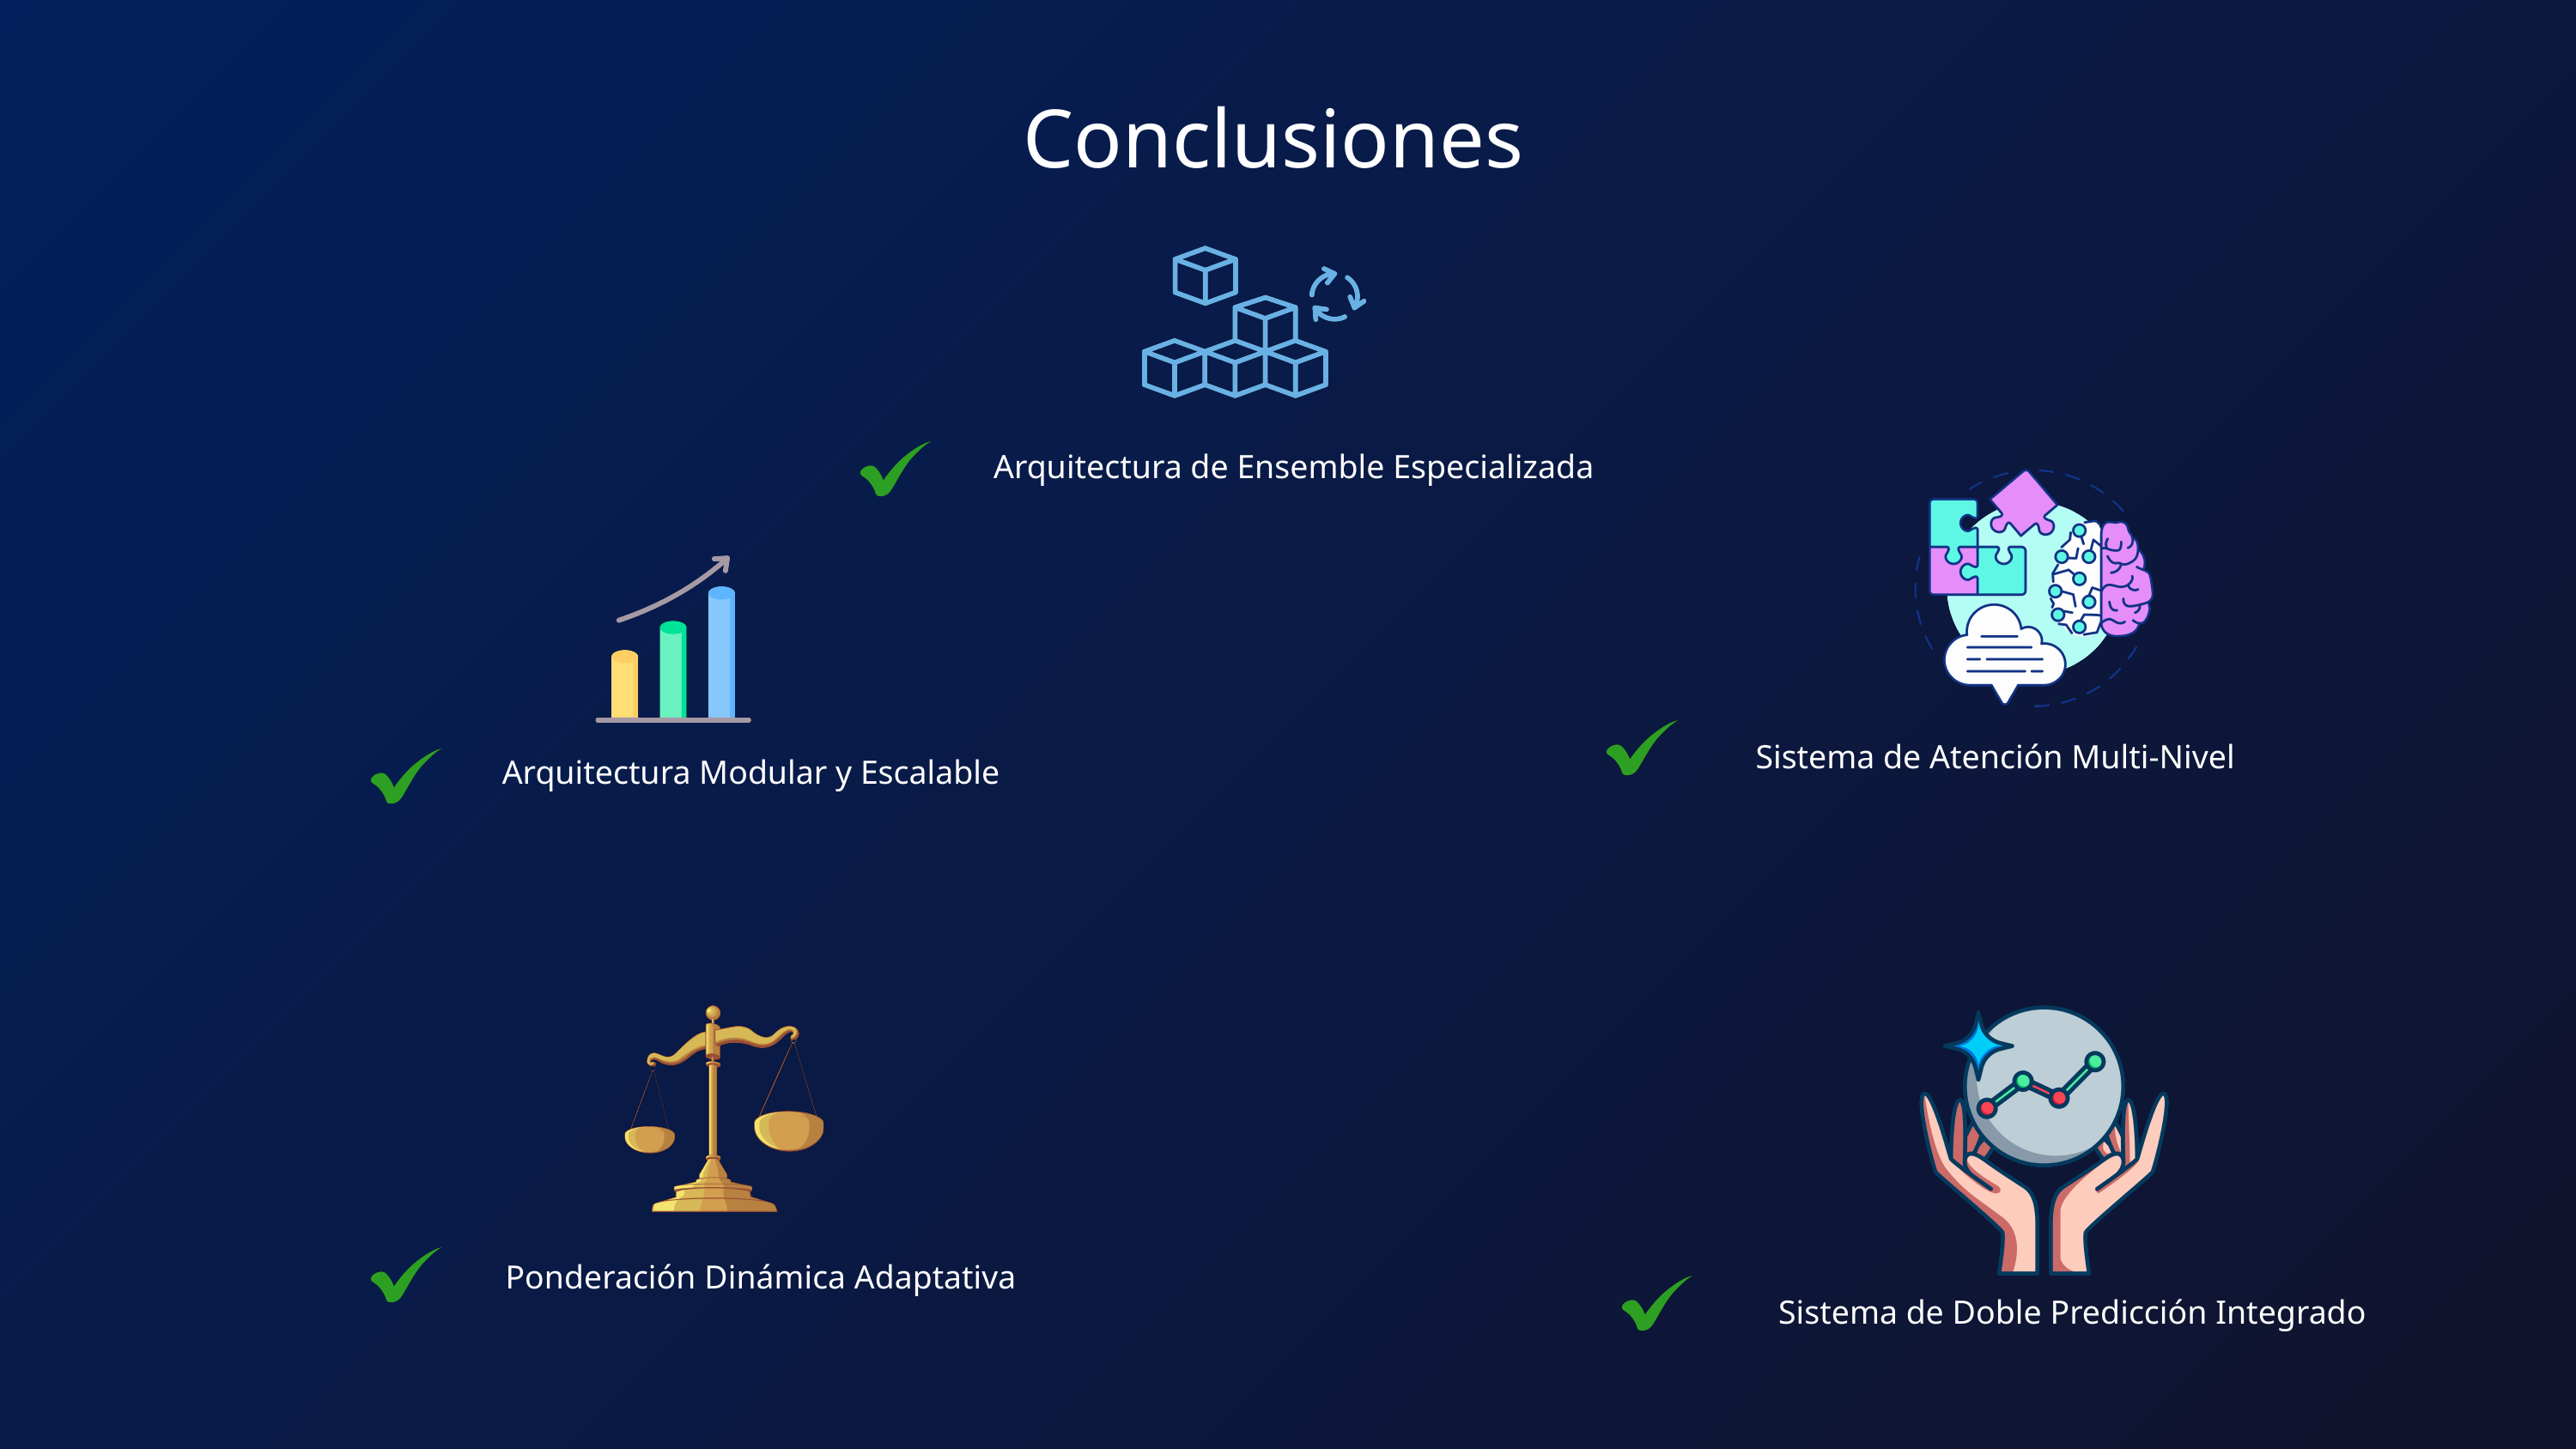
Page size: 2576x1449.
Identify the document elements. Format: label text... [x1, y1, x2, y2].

text_box Arquitectura de Ensemble Especializada [939, 440, 1641, 530]
text_box [366, 1246, 444, 1304]
text_box [1617, 1275, 1695, 1332]
text_box [595, 555, 751, 723]
text_box [1601, 719, 1680, 777]
text_box [624, 1005, 824, 1212]
text_box Sistema de Atención Multi-Nivel [1656, 730, 2336, 821]
text_box Conclusiones [296, 71, 2251, 185]
text_box [366, 748, 444, 805]
text_box [1914, 469, 2154, 708]
text_box [1141, 246, 1367, 398]
text_box Ponderación Dinámica Adaptativa [443, 1250, 1079, 1341]
text_box Sistema de Doble Predicción Integrado [1682, 1285, 2463, 1376]
text_box [1914, 1005, 2174, 1276]
text_box Arquitectura Modular y Escalable [361, 745, 1142, 836]
text_box [855, 440, 933, 498]
